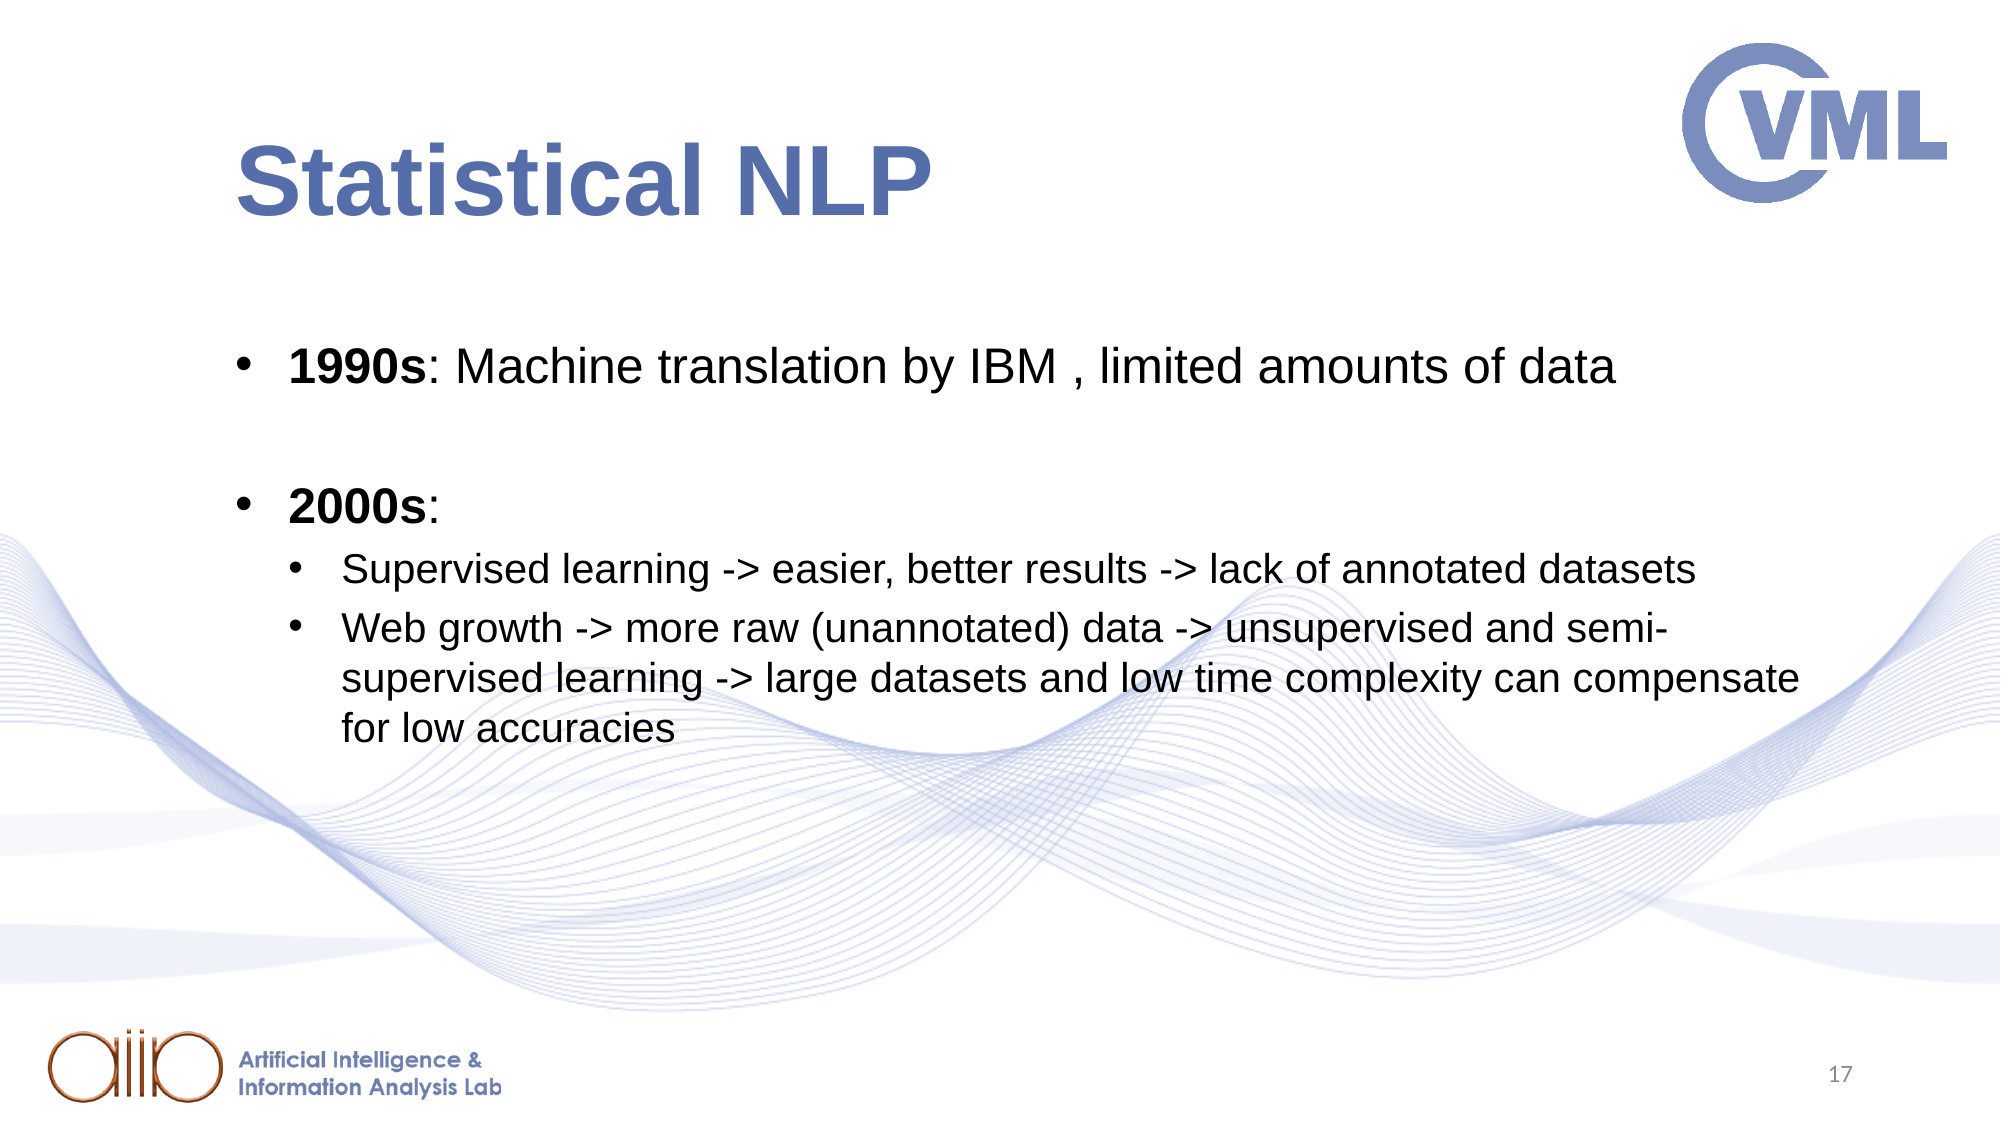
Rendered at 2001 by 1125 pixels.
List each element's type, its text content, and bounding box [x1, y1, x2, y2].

picture [43, 1023, 501, 1106]
slide_number 17 [1401, 1042, 1869, 1103]
list 1990s: Machine translation by IBM , limited amounts of data 2000s: Supervised learning -> easier, better results -> lack of annotated datasets Web growth -> more raw (unannotated) data -> unsupervised and semi-supervised learning -> large datasets and low time complexity can compensate for low accuracies [220, 326, 1863, 1024]
title Statistical NLP [220, 66, 1455, 284]
picture [1647, 19, 1993, 226]
